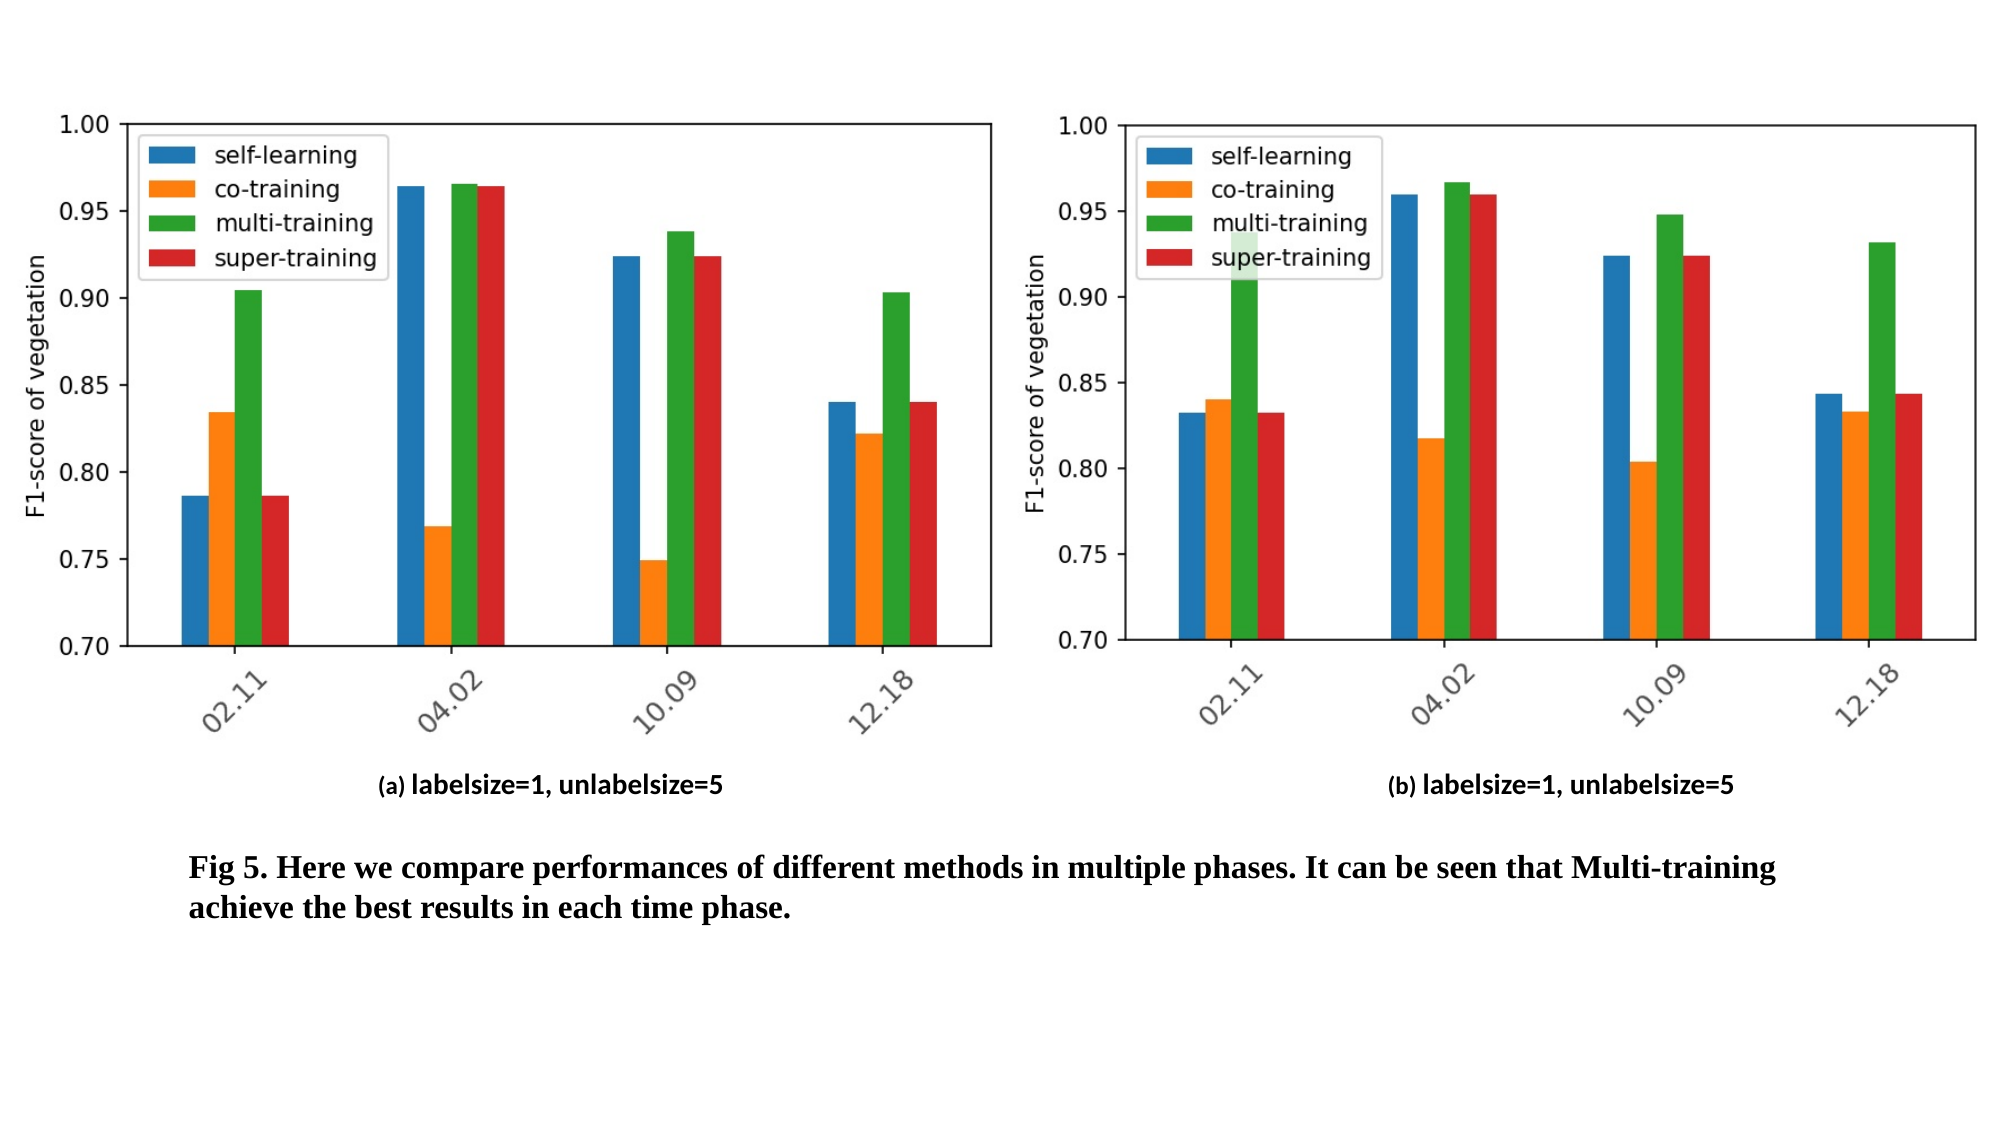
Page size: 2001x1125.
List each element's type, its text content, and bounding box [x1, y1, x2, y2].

picture [0, 89, 2000, 767]
text_box (a) labelsize=1, unlabelsize=5 [363, 767, 926, 808]
text_box Fig 5. Here we compare performances of different methods in multiple phases. It can be seen that Multi-training achieve the best results in each time phase. [173, 837, 1808, 933]
text_box (b) labelsize=1, unlabelsize=5 [1372, 759, 1936, 808]
